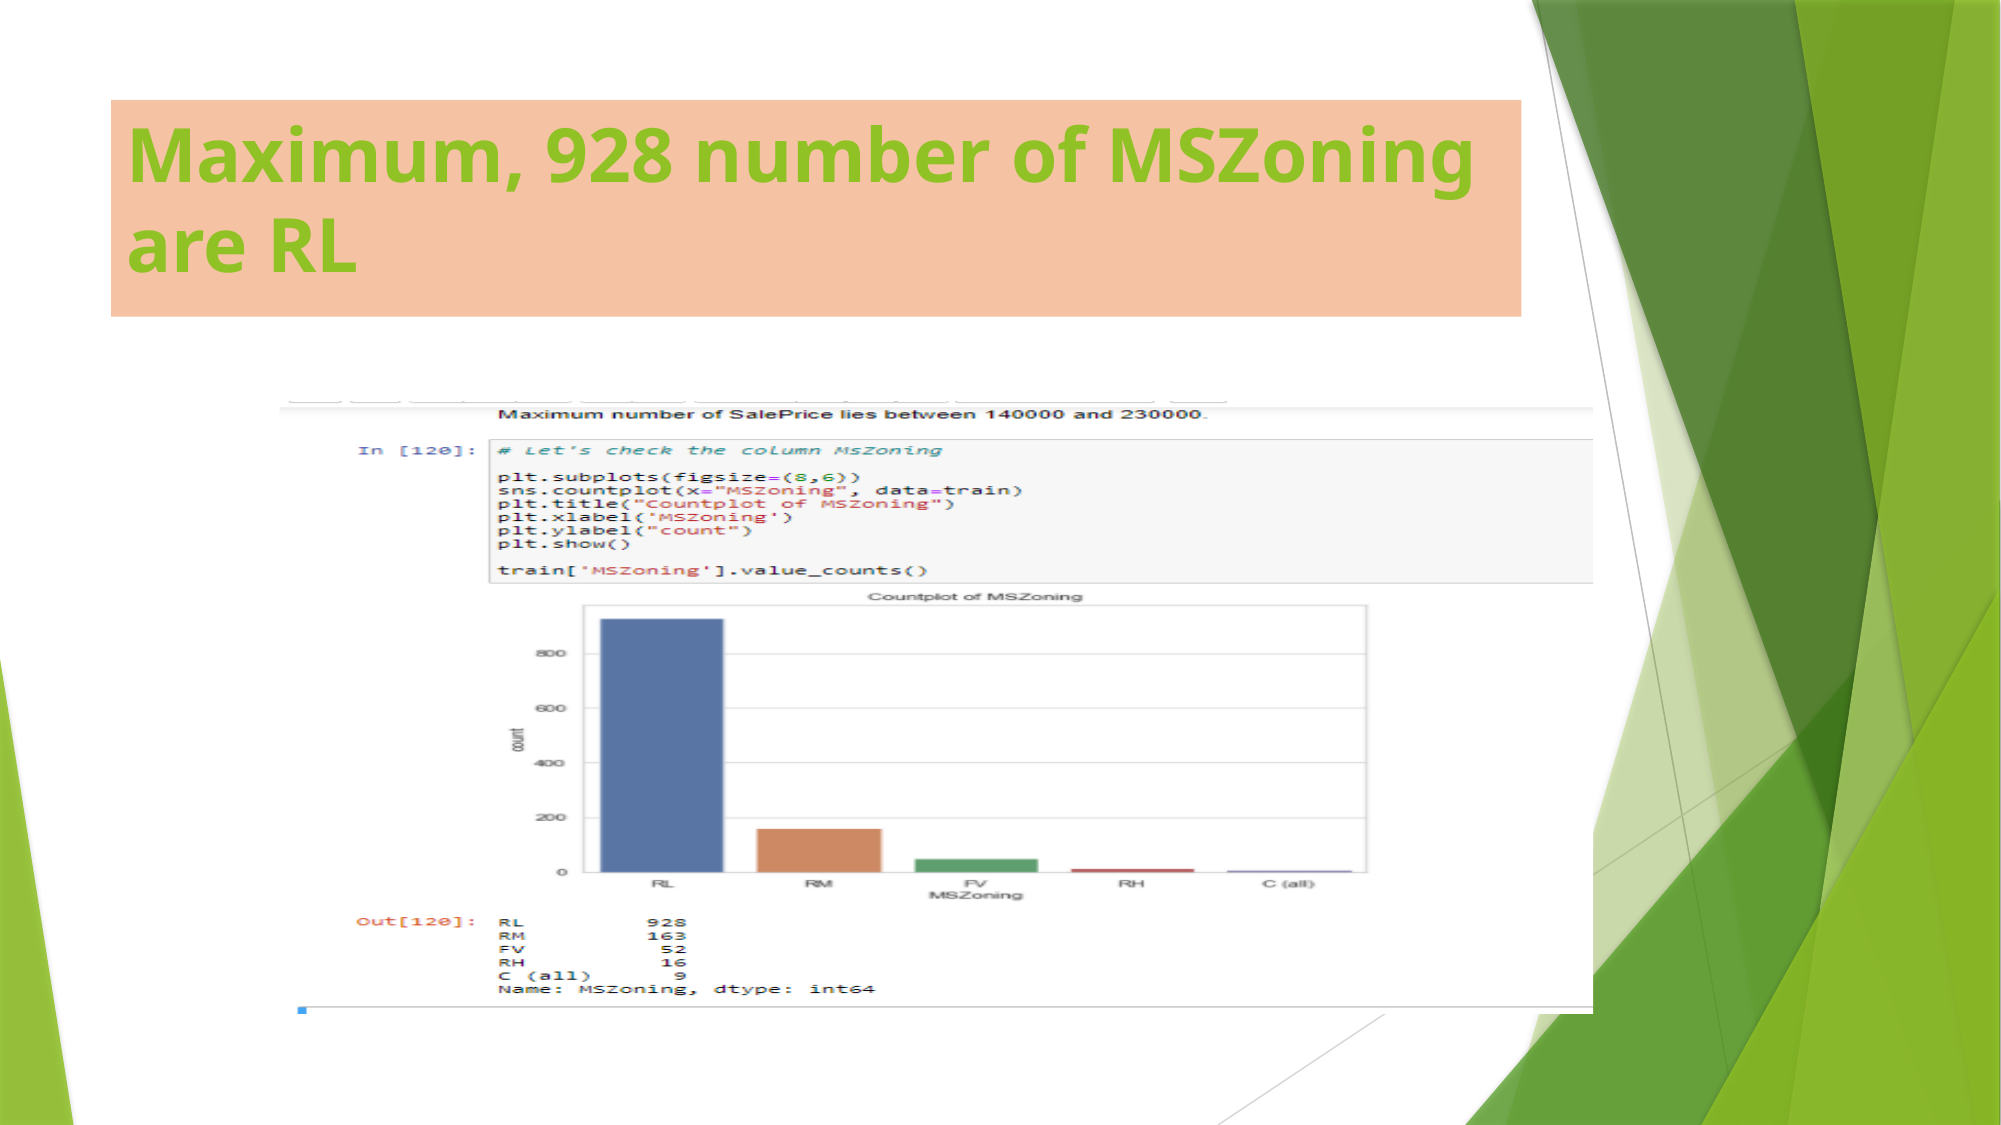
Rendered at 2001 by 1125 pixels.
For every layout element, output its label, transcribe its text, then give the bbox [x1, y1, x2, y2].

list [278, 400, 1594, 1014]
title Maximum, 928 number of MSZoning are RL [111, 99, 1522, 317]
